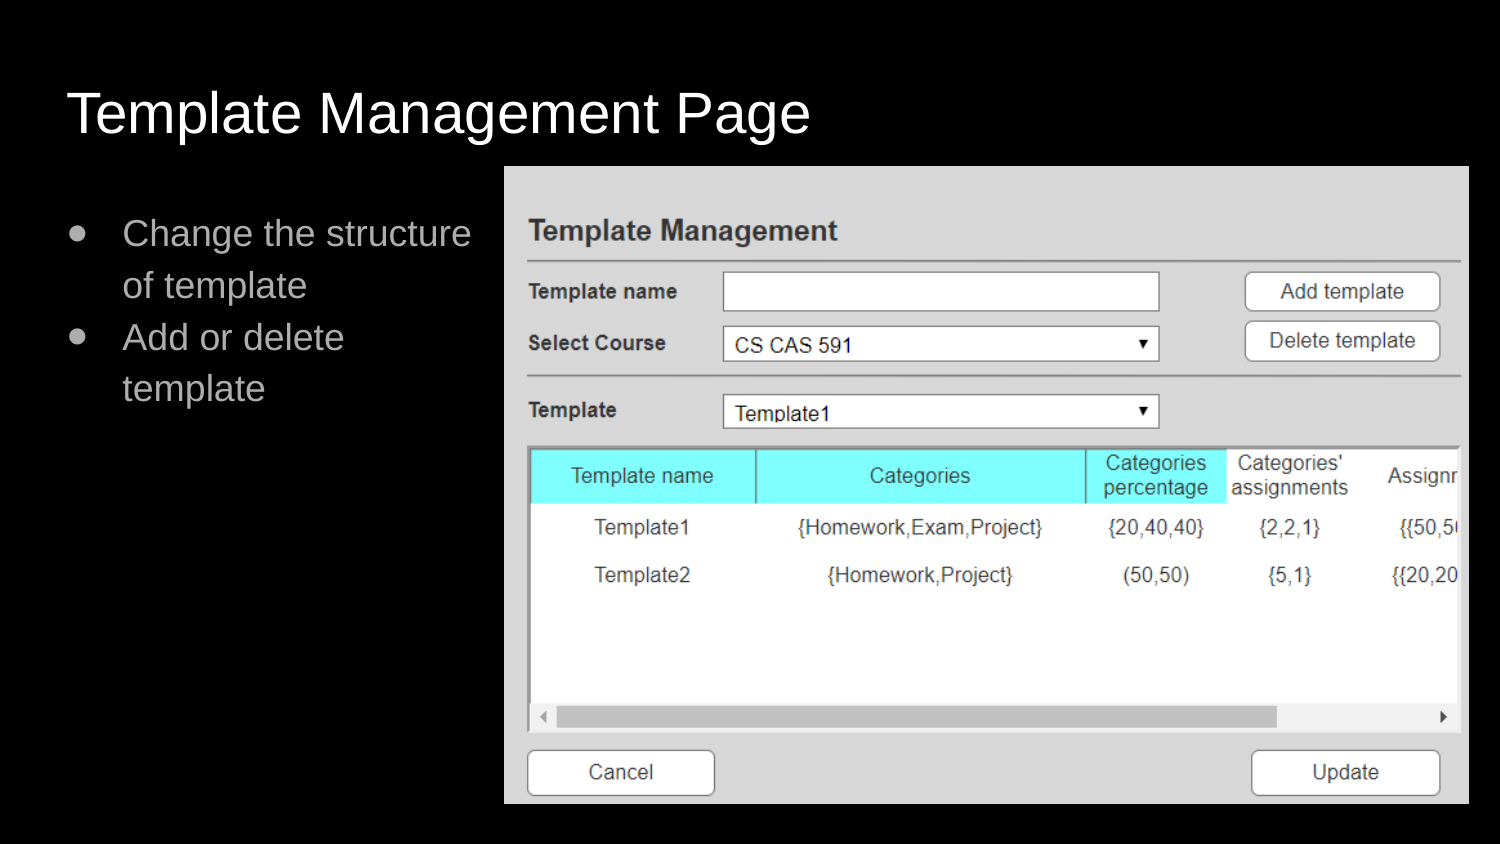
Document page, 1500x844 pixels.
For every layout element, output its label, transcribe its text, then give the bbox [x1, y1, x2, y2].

title Template Management Page [51, 60, 1449, 155]
picture [503, 166, 1469, 805]
list Change the structure of template Add or delete template [51, 187, 498, 748]
